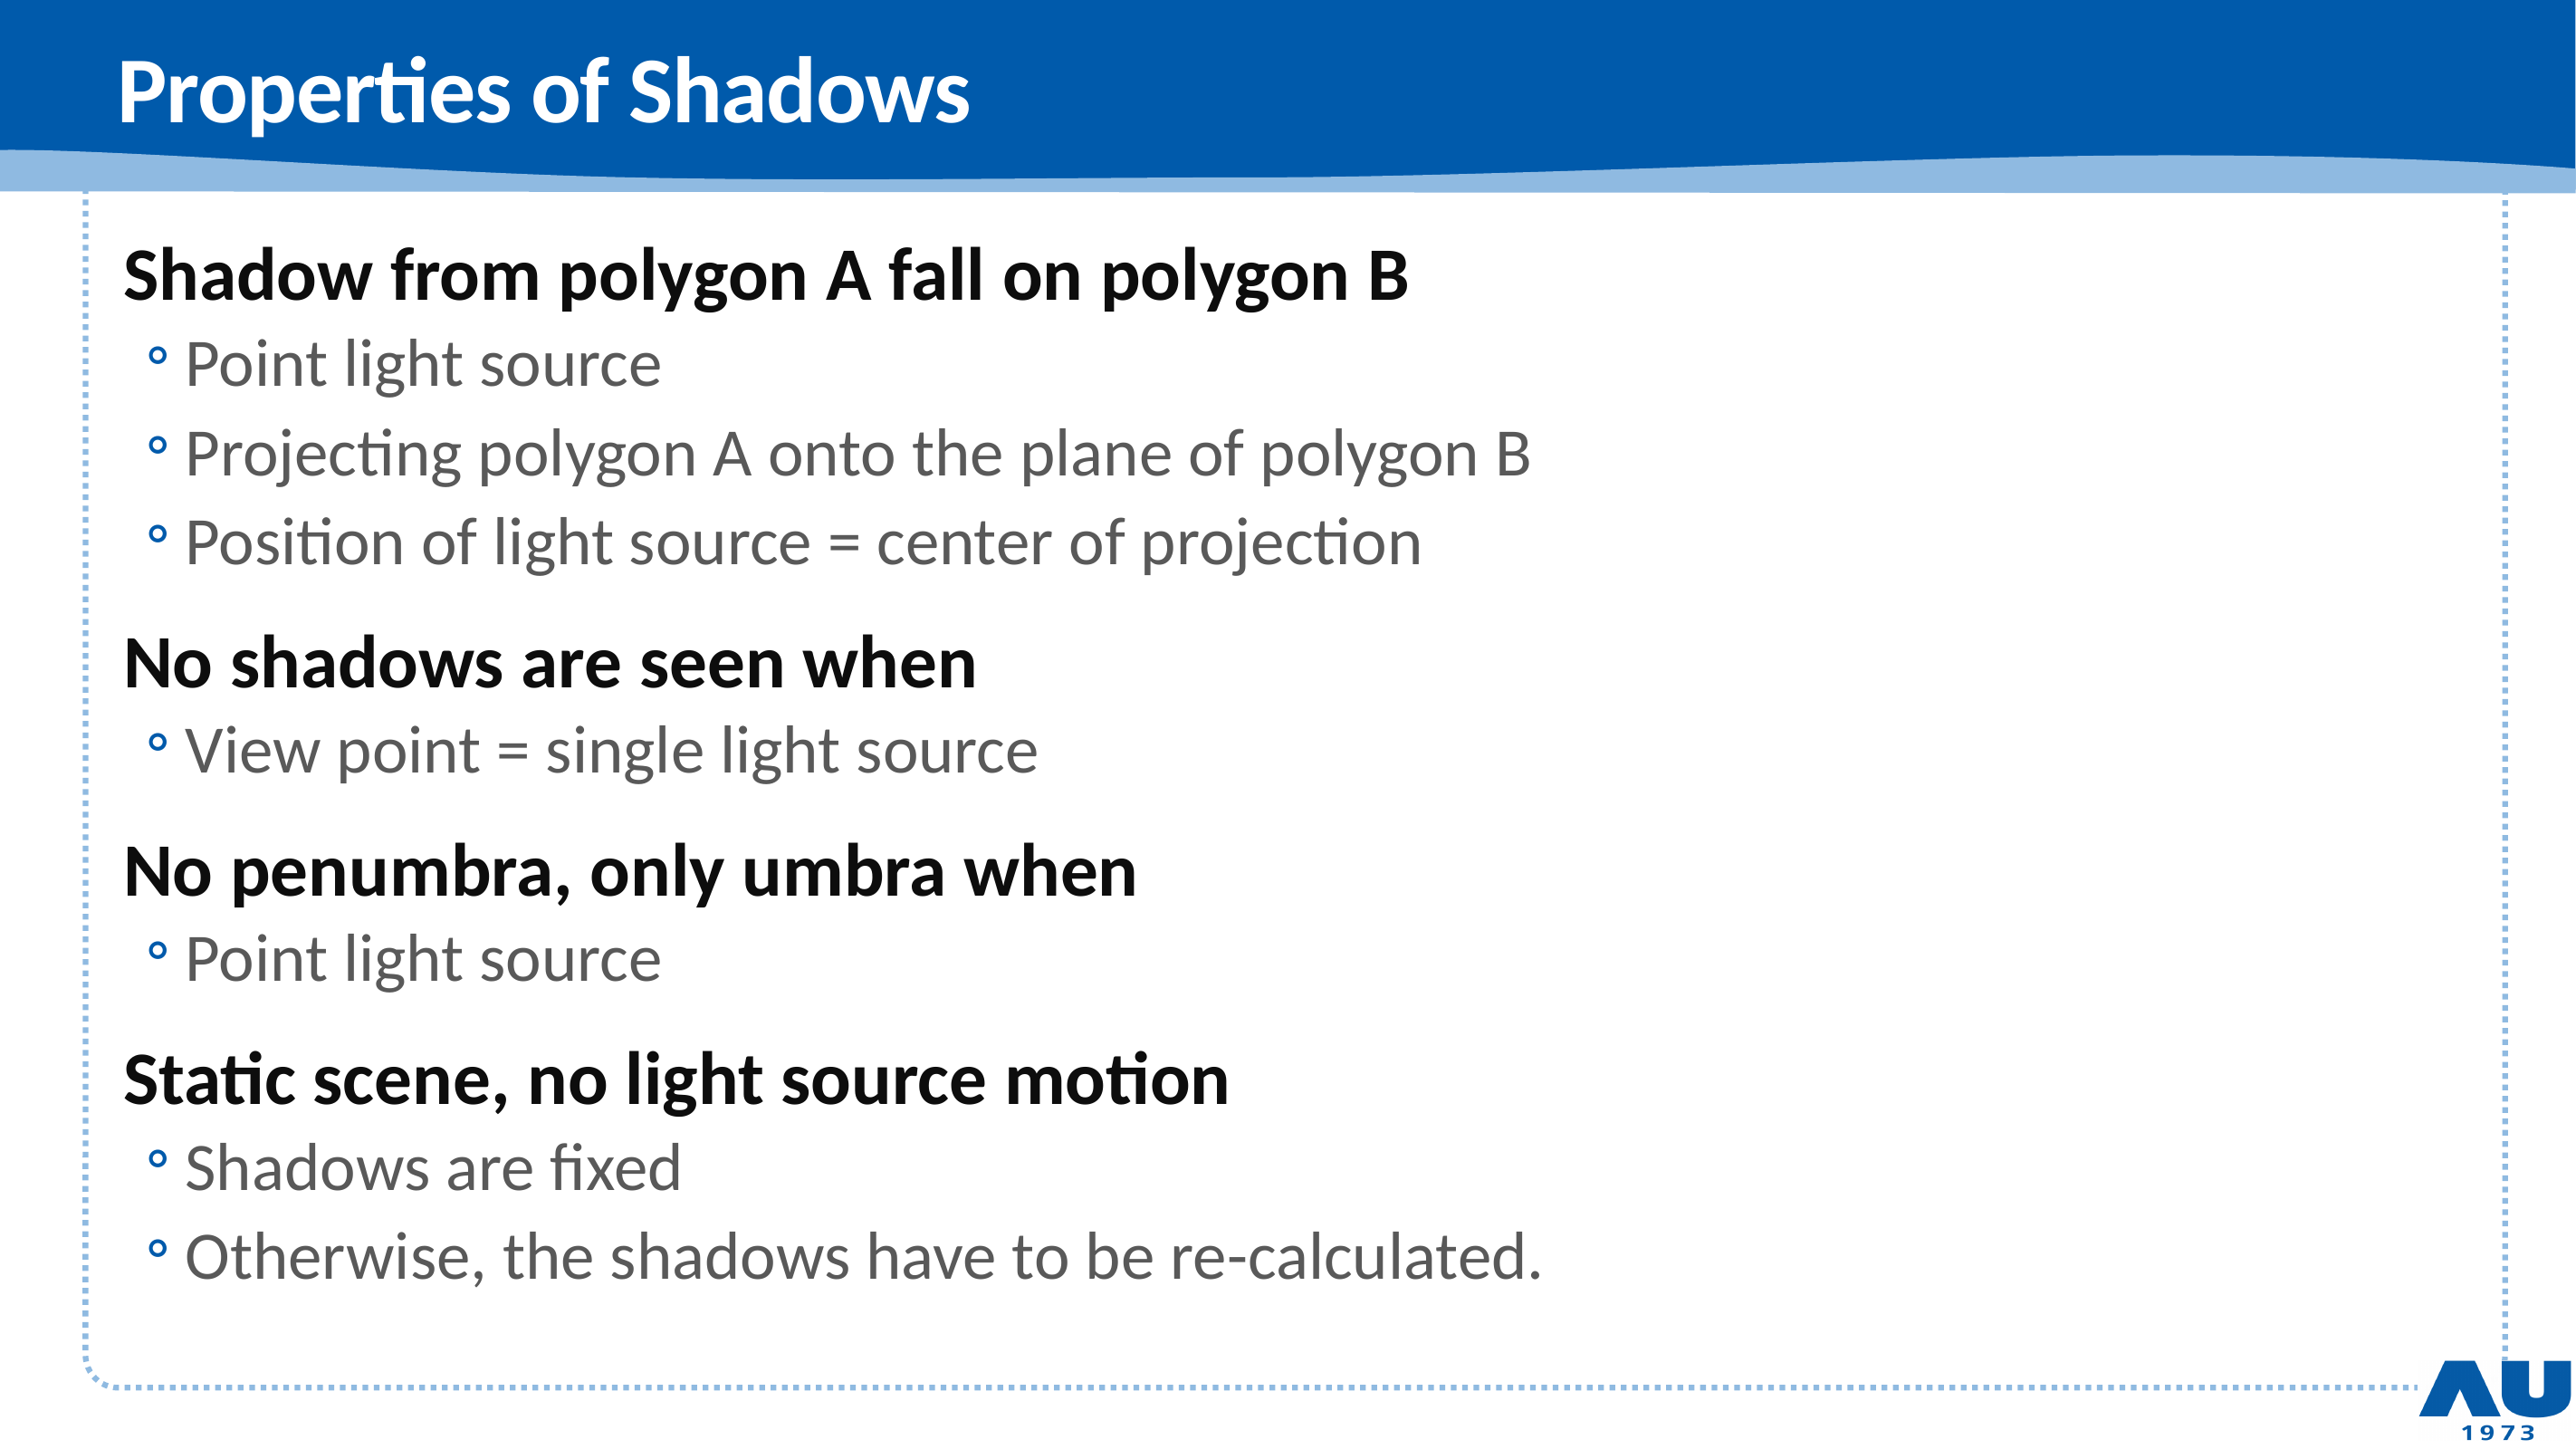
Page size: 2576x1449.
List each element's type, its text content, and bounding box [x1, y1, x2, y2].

picture [2418, 1360, 2571, 1441]
title Properties of Shadows [103, 18, 2486, 169]
list Shadow from polygon A fall on polygon B Point light source Projecting polygon A onto the plane of polygon B Position of light source = center of projection No shadows are seen when View point = single light source No penumbra, only umbra when Point light source Static scene, no light source motion Shadows are fixed Otherwise, the shadows have to be re-calculated. [103, 228, 2486, 1388]
